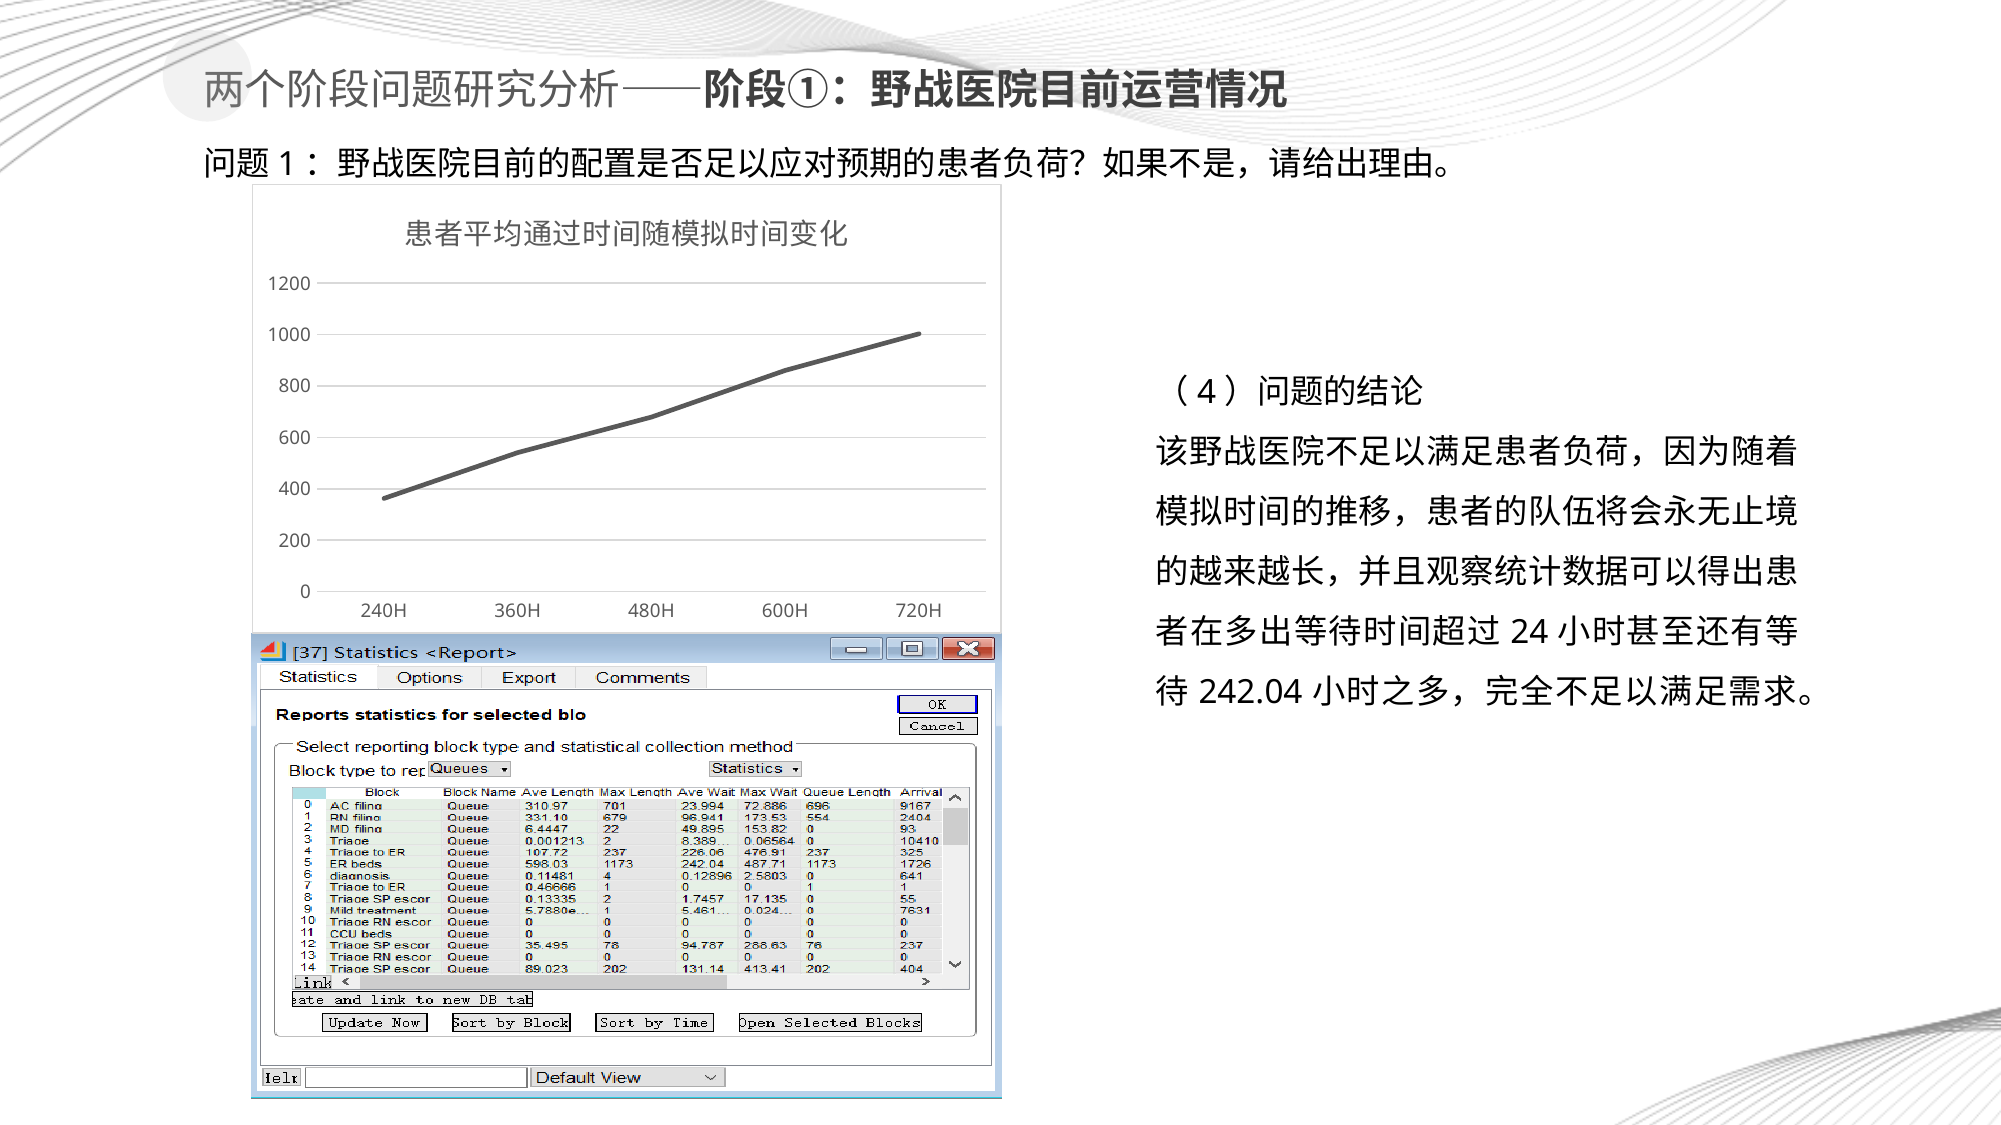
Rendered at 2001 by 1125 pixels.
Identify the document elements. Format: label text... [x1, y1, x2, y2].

picture [251, 634, 1002, 1099]
chart [251, 183, 1002, 634]
picture [1455, 822, 2000, 1125]
picture [0, 0, 1936, 303]
text_box （4）问题的结论 该野战医院不足以满足患者负荷，因为随着模拟时间的推移，患者的队伍将会永无止境的越来越长，并且观察统计数据可以得出患者在多出等待时间超过24小时甚至还有等待242.04小时之多，完全不足以满足需求。 [1141, 342, 1814, 777]
